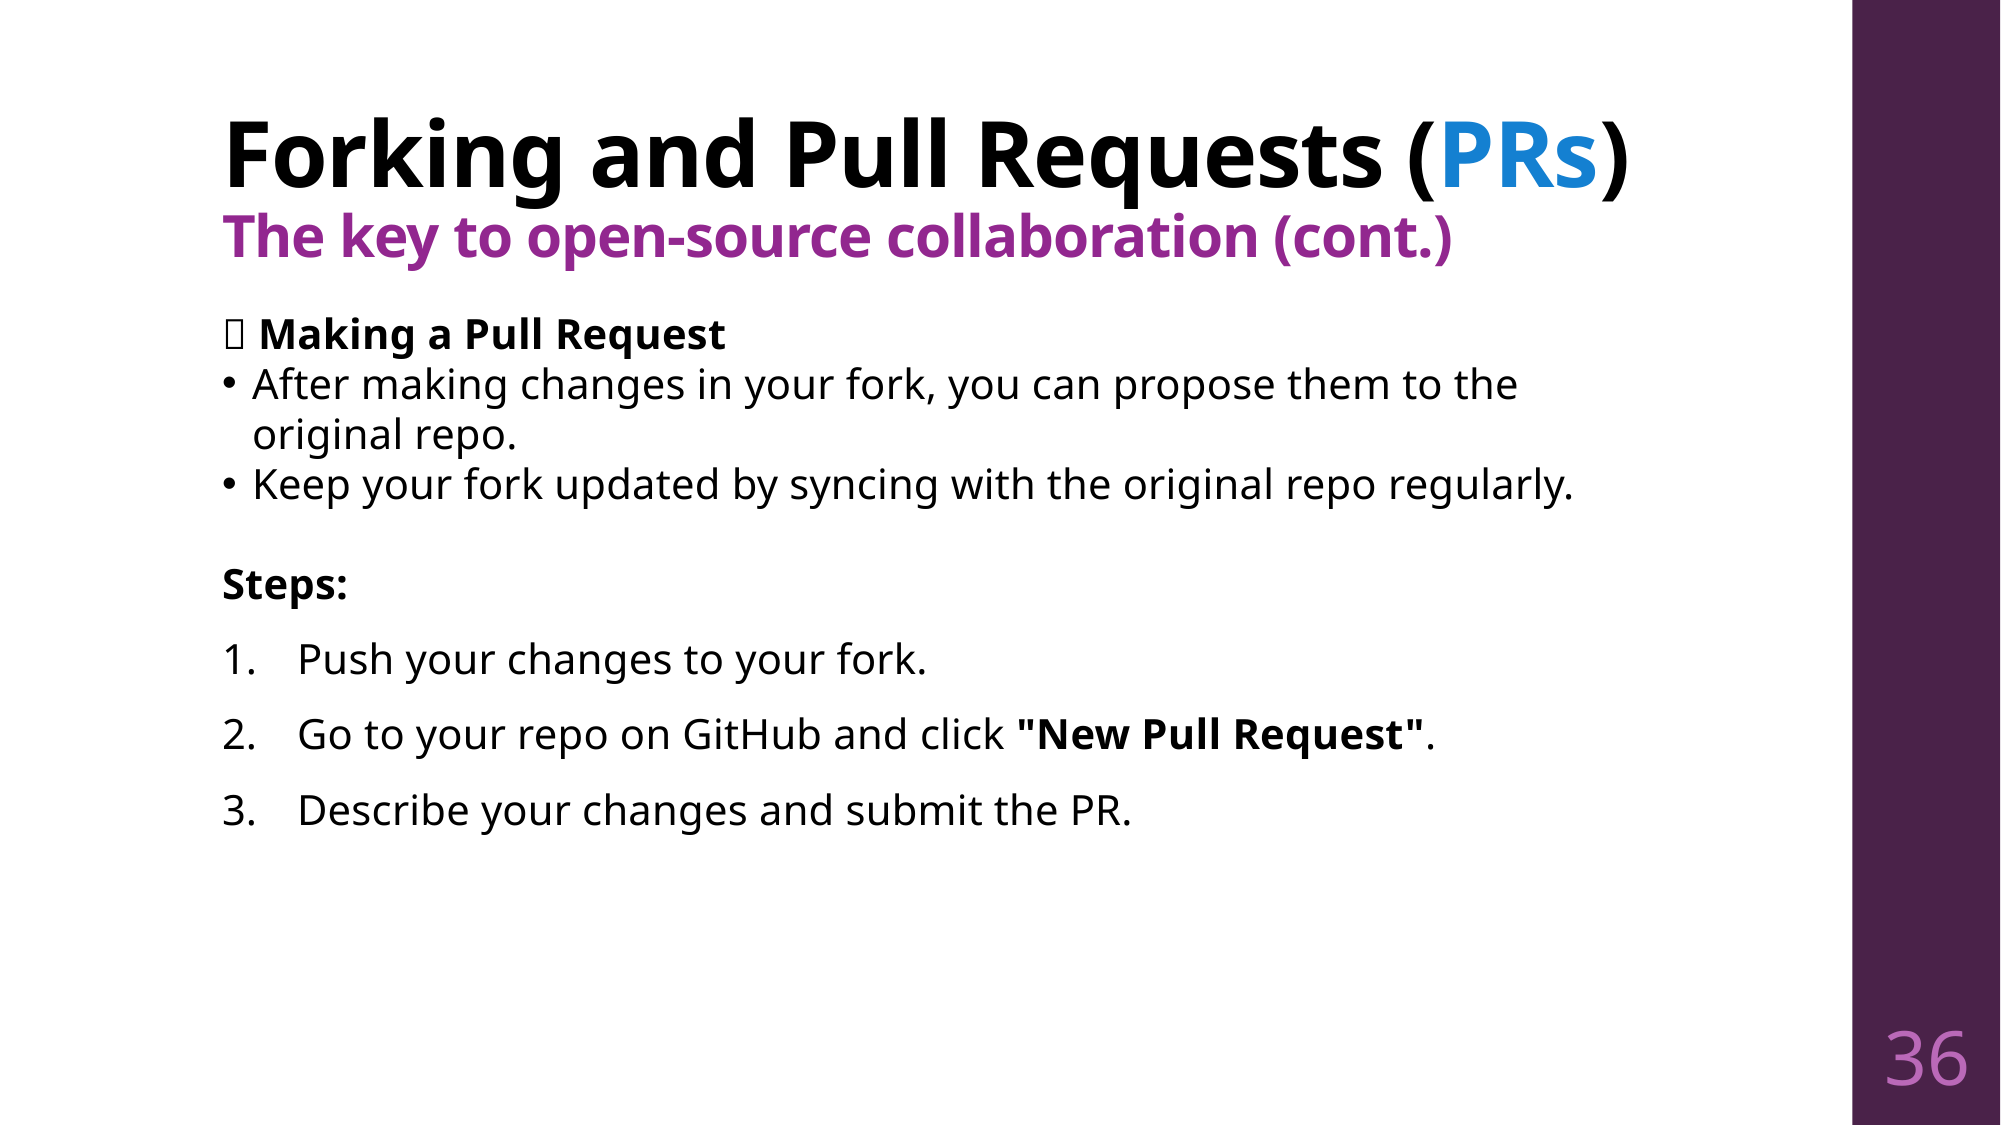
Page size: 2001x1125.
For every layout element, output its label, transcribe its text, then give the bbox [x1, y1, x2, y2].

slide_number 36 [1852, 1012, 2000, 1110]
list 🔁 Making a Pull Request After making changes in your fork, you can propose them to the original repo. Keep your fork updated by syncing with the original repo regularly. Steps: Push your changes to your fork. Go to your repo on GitHub and click "New Pull Request". Describe your changes and submit the PR. [206, 299, 1617, 1014]
title Forking and Pull Requests (PRs) The key to open-source collaboration (cont.) [206, 60, 1797, 278]
